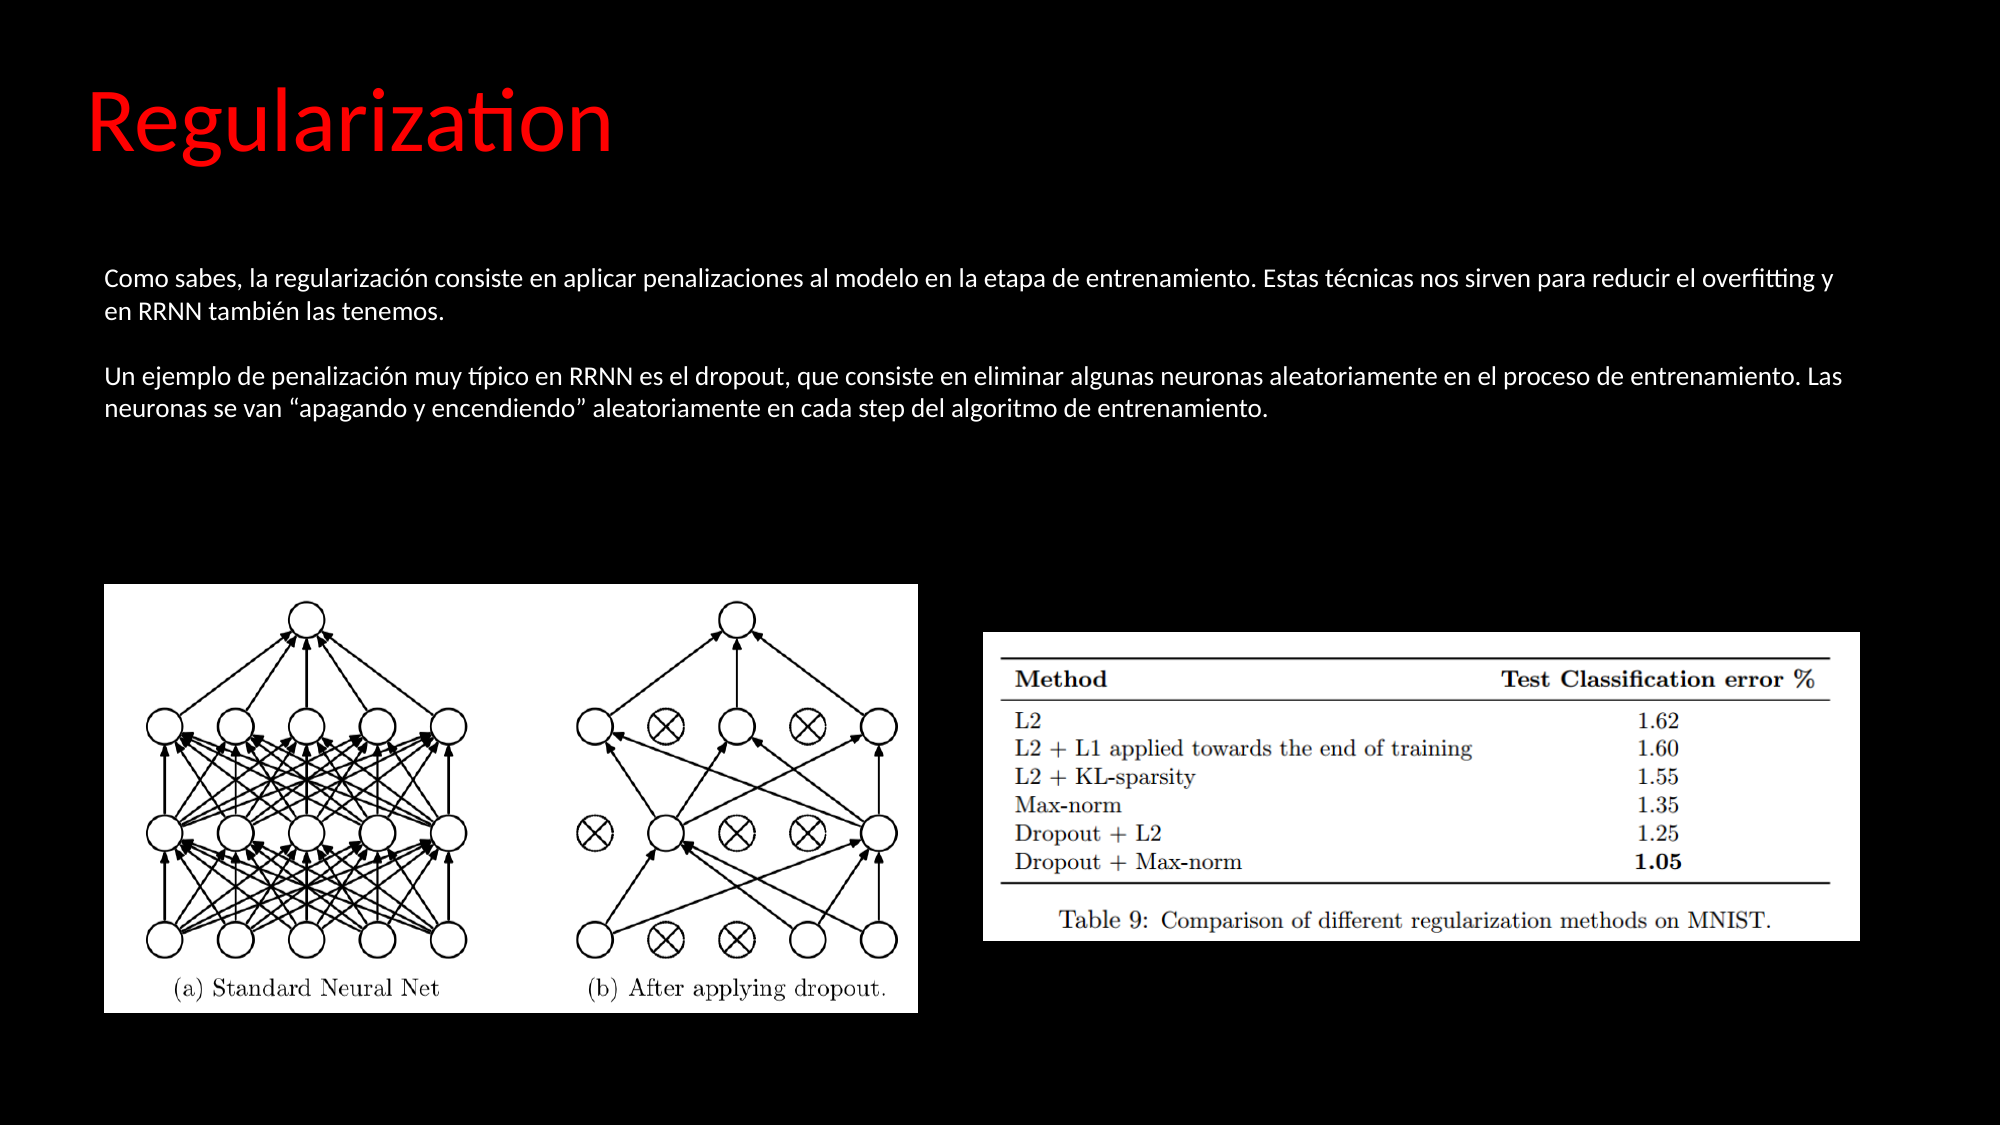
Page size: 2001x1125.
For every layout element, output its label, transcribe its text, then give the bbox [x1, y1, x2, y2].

picture [104, 584, 918, 1013]
text_box Como sabes, la regularización consiste en aplicar penalizaciones al modelo en la etapa de entrenamiento. Estas técnicas nos sirven para reducir el overfitting y en RRNN también las tenemos. Un ejemplo de penalización muy típico en RRNN es el dropout, que consiste en eliminar algunas neuronas aleatoriamente en el proceso de entrenamiento. Las neuronas se van “apagando y encendiendo” aleatoriamente en cada step del algoritmo de entrenamiento. [89, 253, 1877, 497]
picture [983, 632, 1860, 942]
title Regularization [86, 72, 1818, 190]
